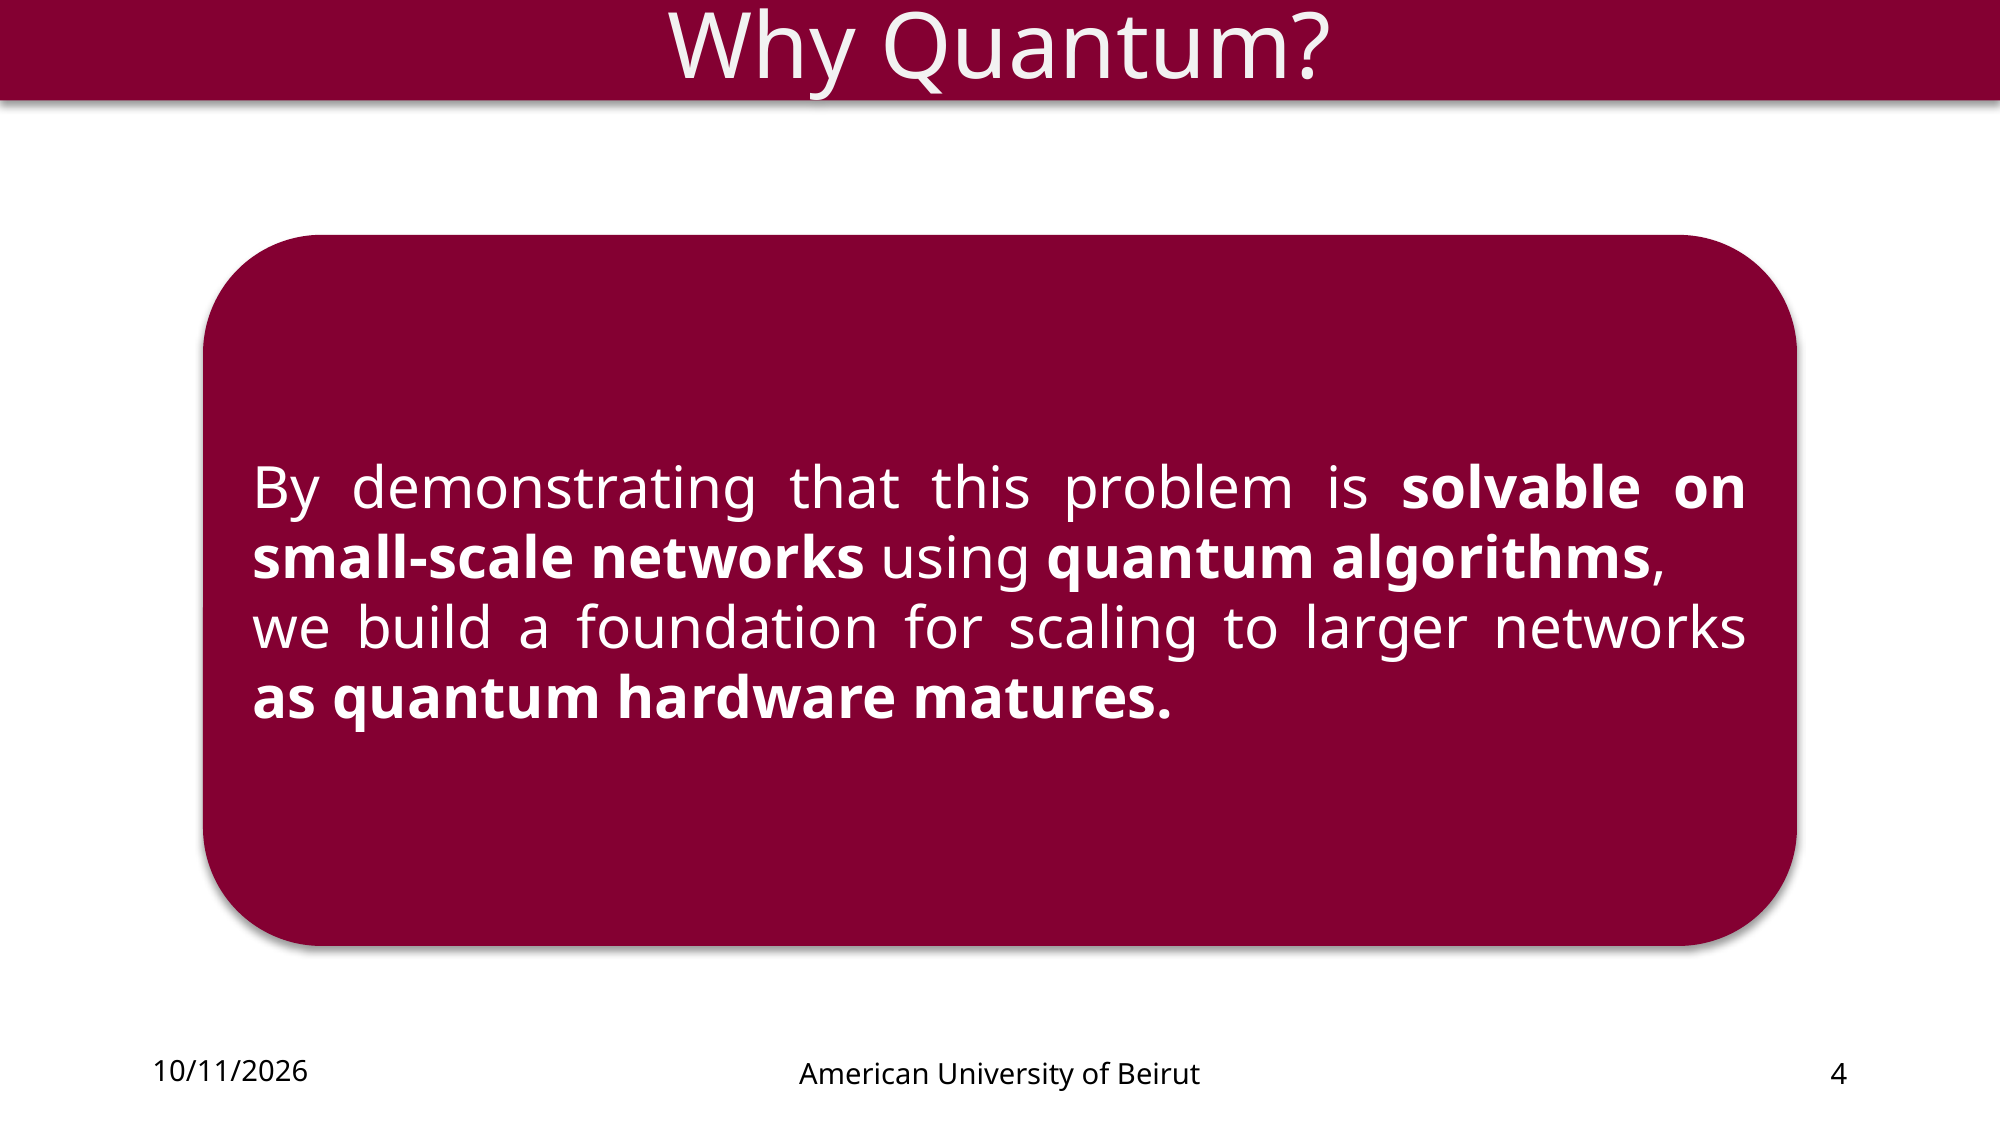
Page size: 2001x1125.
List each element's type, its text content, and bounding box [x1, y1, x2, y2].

text_box Why Quantum? [0, 0, 2000, 101]
footer American University of Beirut [662, 1042, 1338, 1103]
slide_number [137, 1042, 588, 1103]
slide_number 4 [1412, 1042, 1863, 1103]
text_box By demonstrating that this problem is solvable on small-scale networks using quantum algorithms, we build a foundation for scaling to larger networks as quantum hardware matures. [201, 233, 1799, 948]
